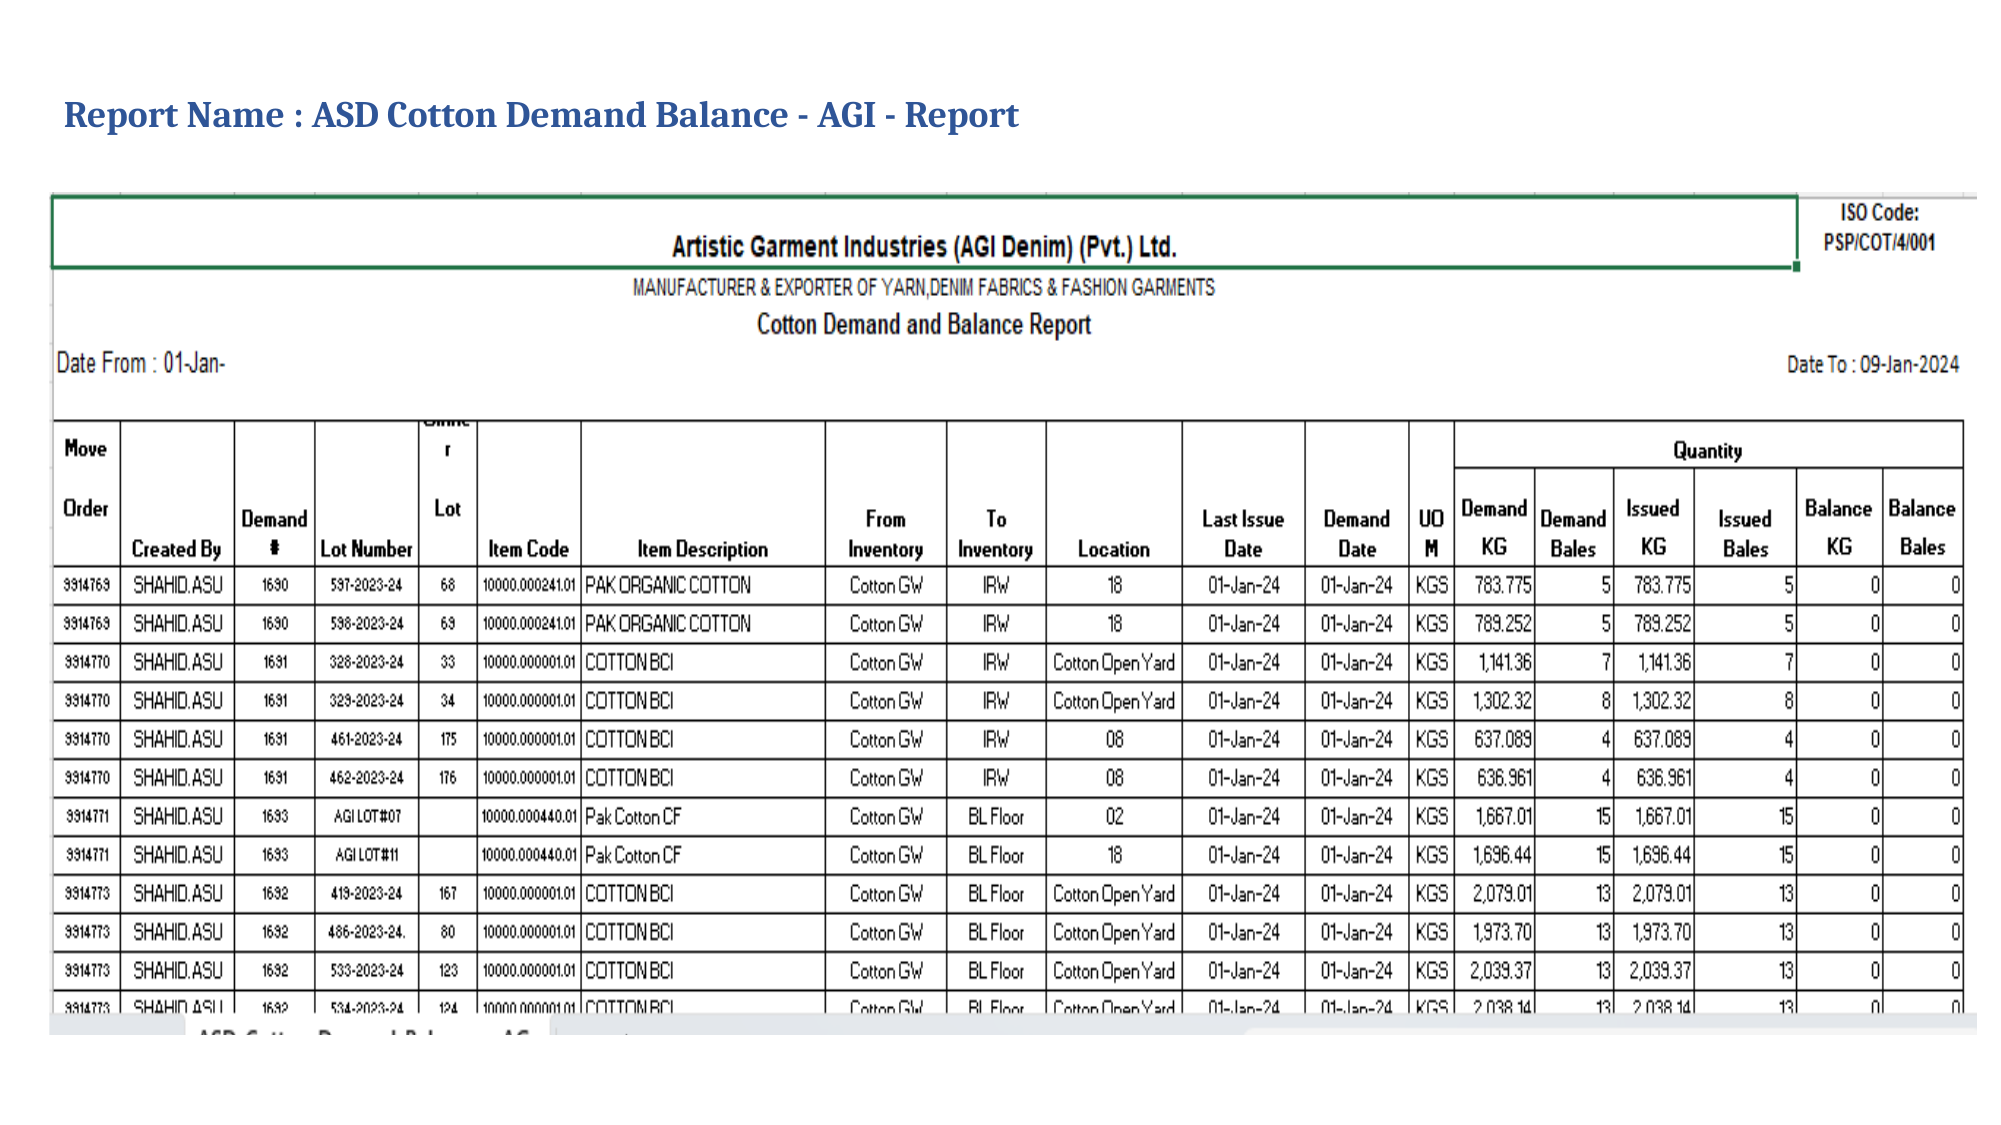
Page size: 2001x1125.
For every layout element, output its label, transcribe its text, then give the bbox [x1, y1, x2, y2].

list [49, 192, 1977, 1035]
text_box Report Name : ASD Cotton Demand Balance - AGI - Report [49, 37, 1202, 143]
